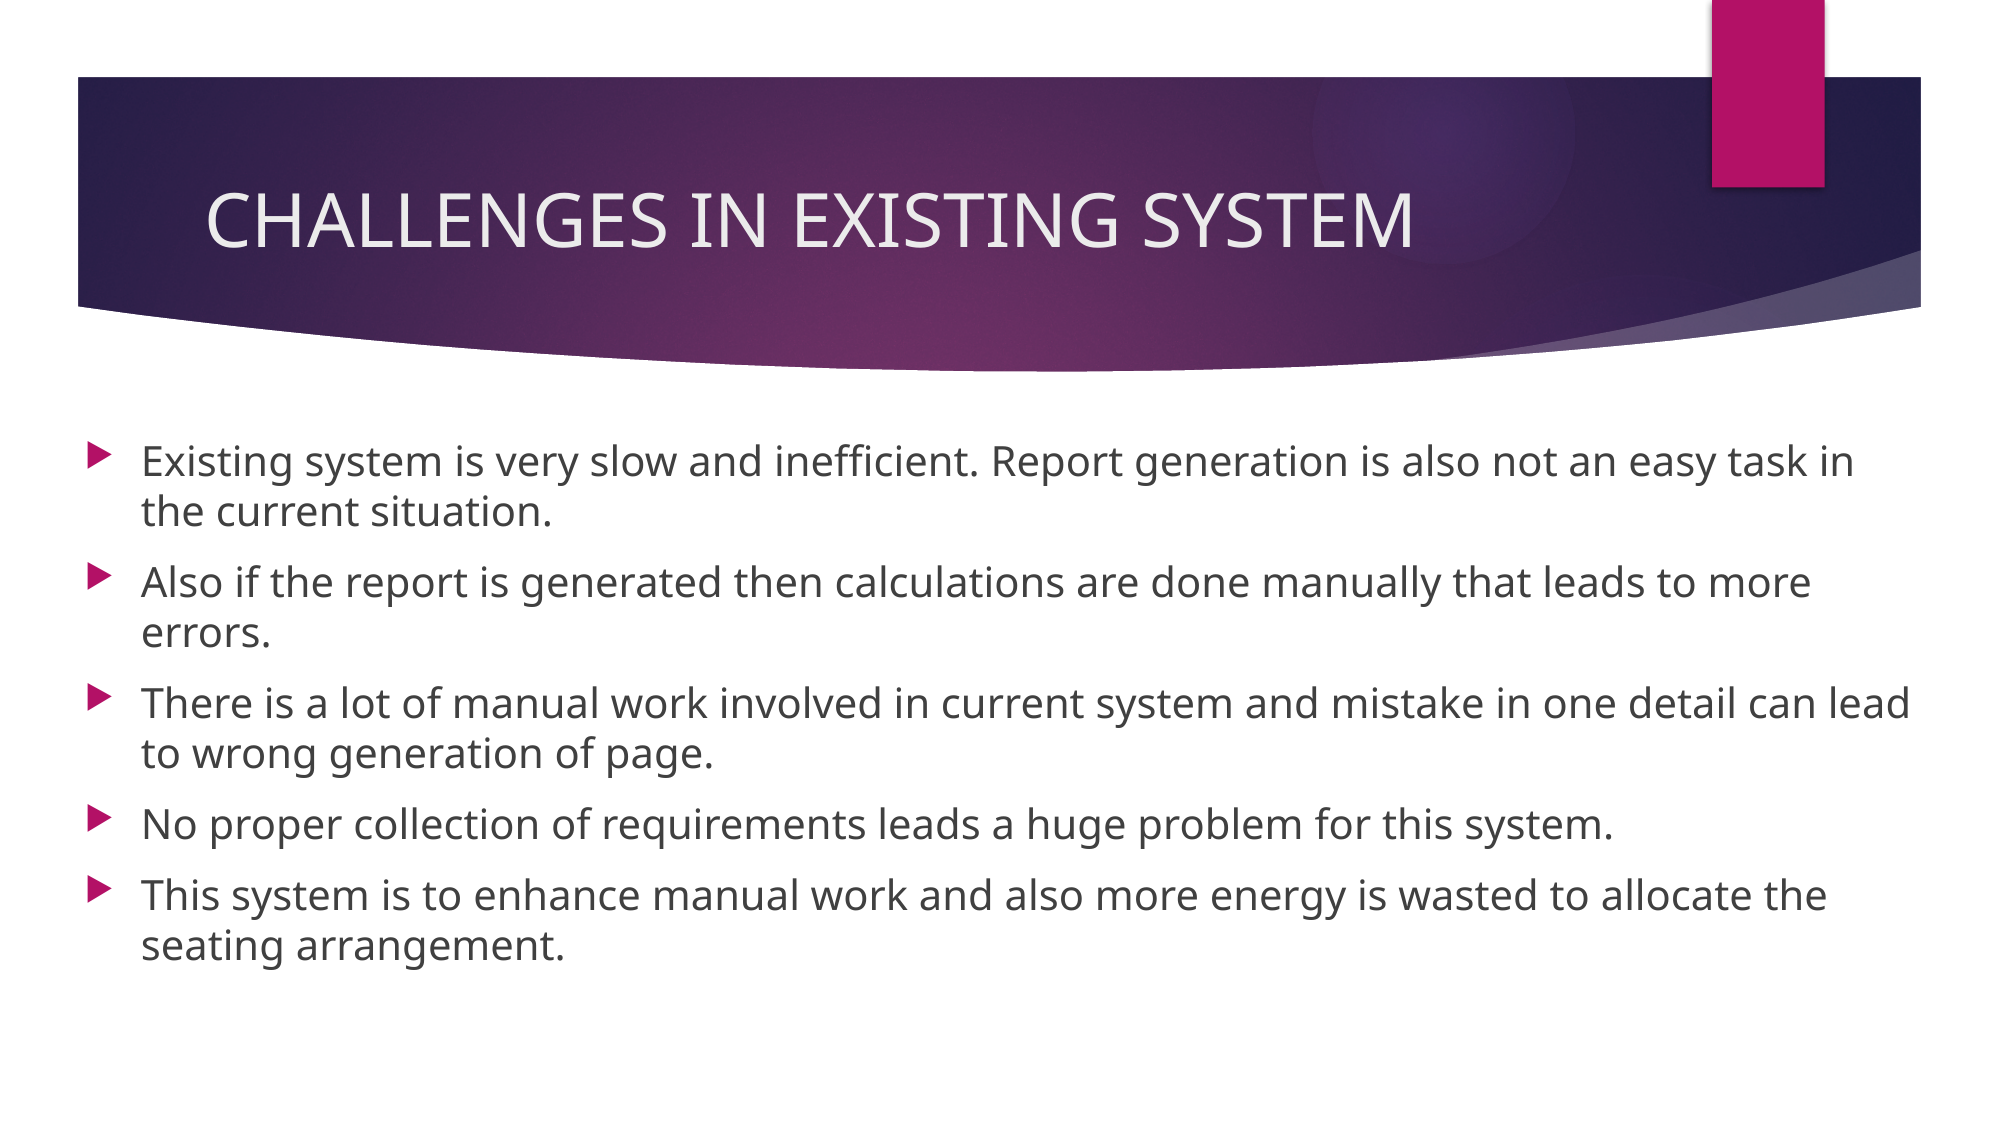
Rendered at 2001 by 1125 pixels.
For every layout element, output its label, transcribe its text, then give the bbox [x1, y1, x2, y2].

list Existing system is very slow and inefficient. Report generation is also not an easy task in the current situation. Also if the report is generated then calculations are done manually that leads to more errors. There is a lot of manual work involved in current system and mistake in one detail can lead to wrong generation of page. No proper collection of requirements leads a huge problem for this system. This system is to enhance manual work and also more energy is wasted to allocate the seating arrangement. [69, 427, 1932, 988]
title CHALLENGES IN EXISTING SYSTEM [189, 159, 1627, 276]
